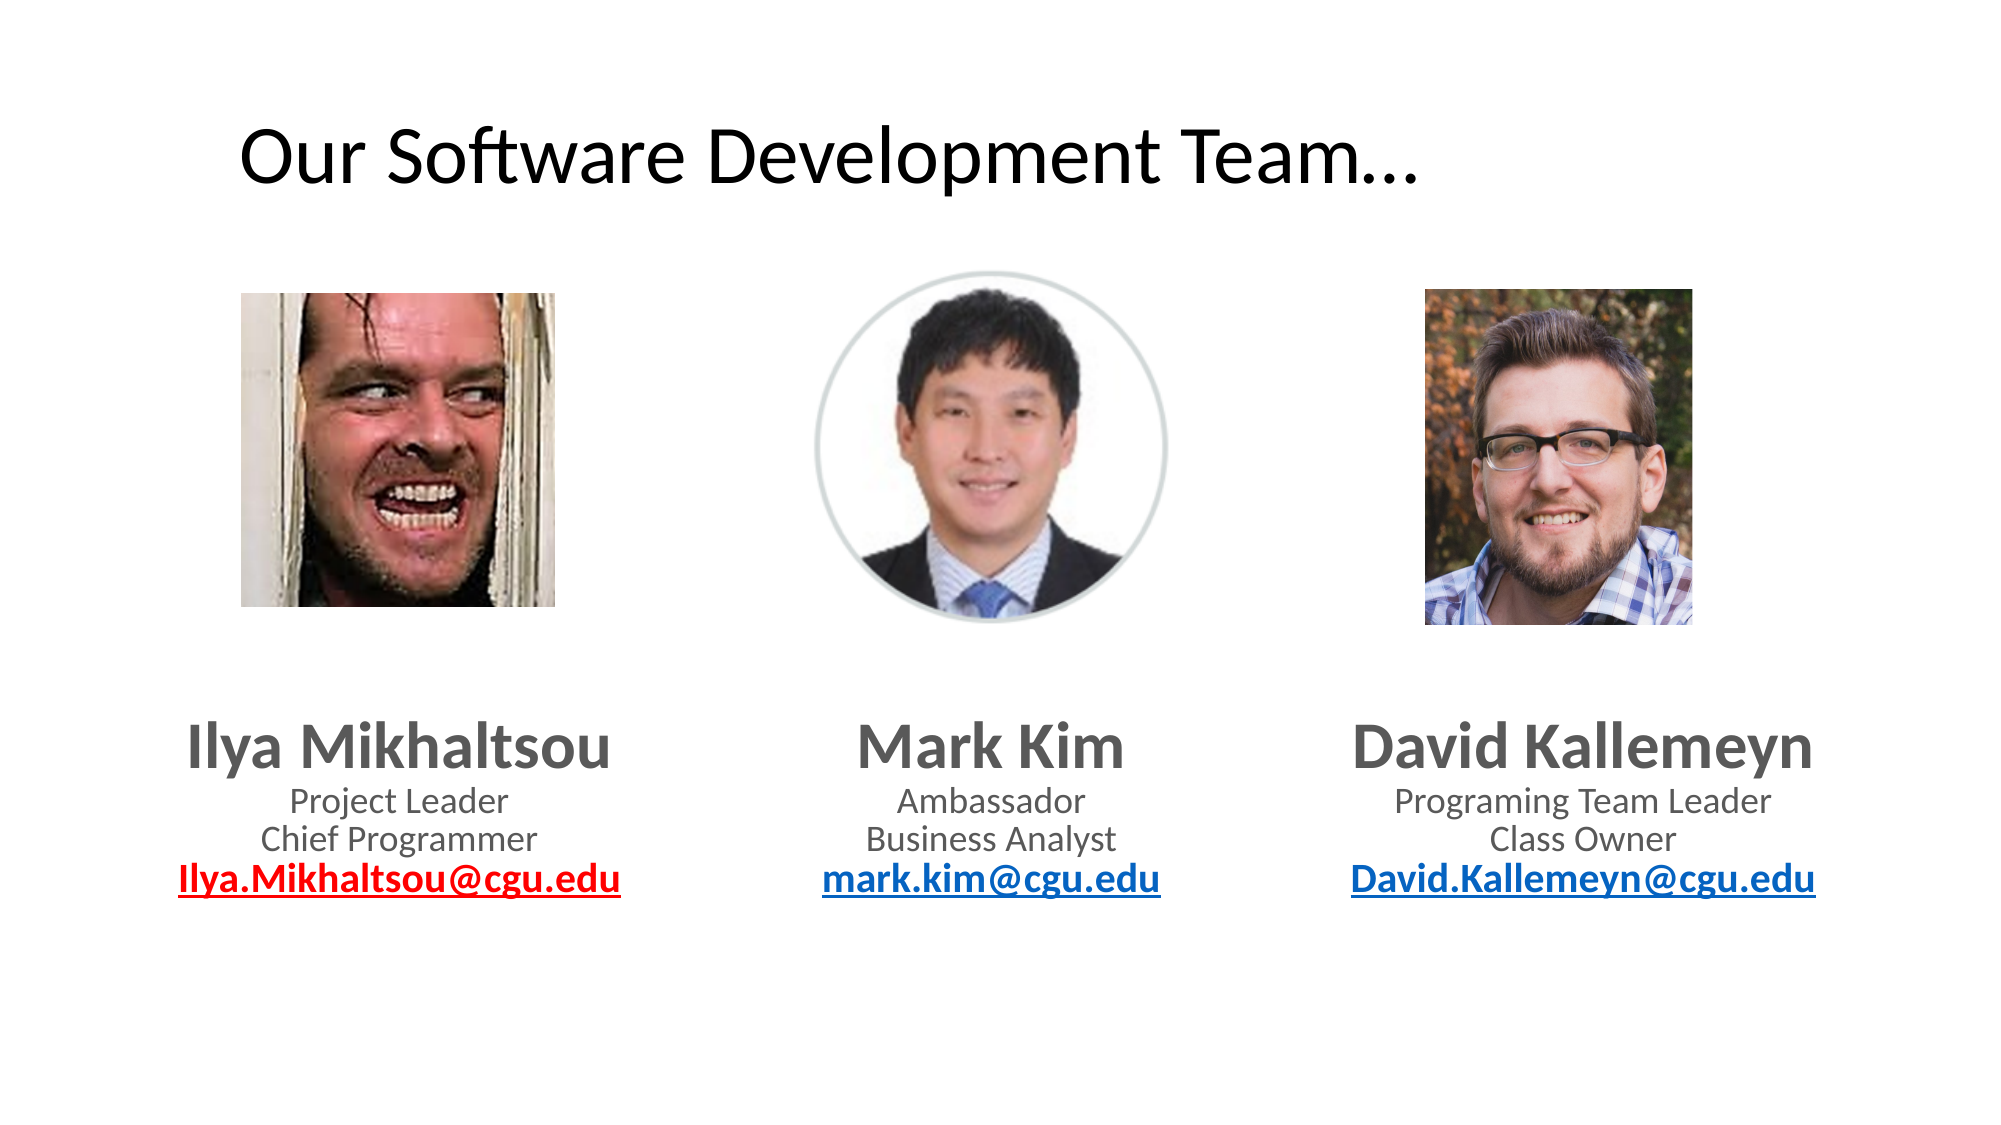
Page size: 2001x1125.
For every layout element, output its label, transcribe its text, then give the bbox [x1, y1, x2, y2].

picture [241, 293, 555, 607]
picture [780, 239, 1203, 661]
table_header Mark Kim Ambassador Business Analyst mark.kim@cgu.edu [696, 268, 1287, 1030]
text_box Our Software Development Team… [224, 92, 1792, 208]
picture [1425, 289, 1693, 625]
table_header David Kallemeyn Programing Team Leader Class Owner David.Kallemeyn@cgu.edu [1288, 268, 1879, 1030]
table_header Ilya Mikhaltsou Project Leader Chief Programmer Ilya.Mikhaltsou@cgu.edu [105, 268, 695, 1030]
